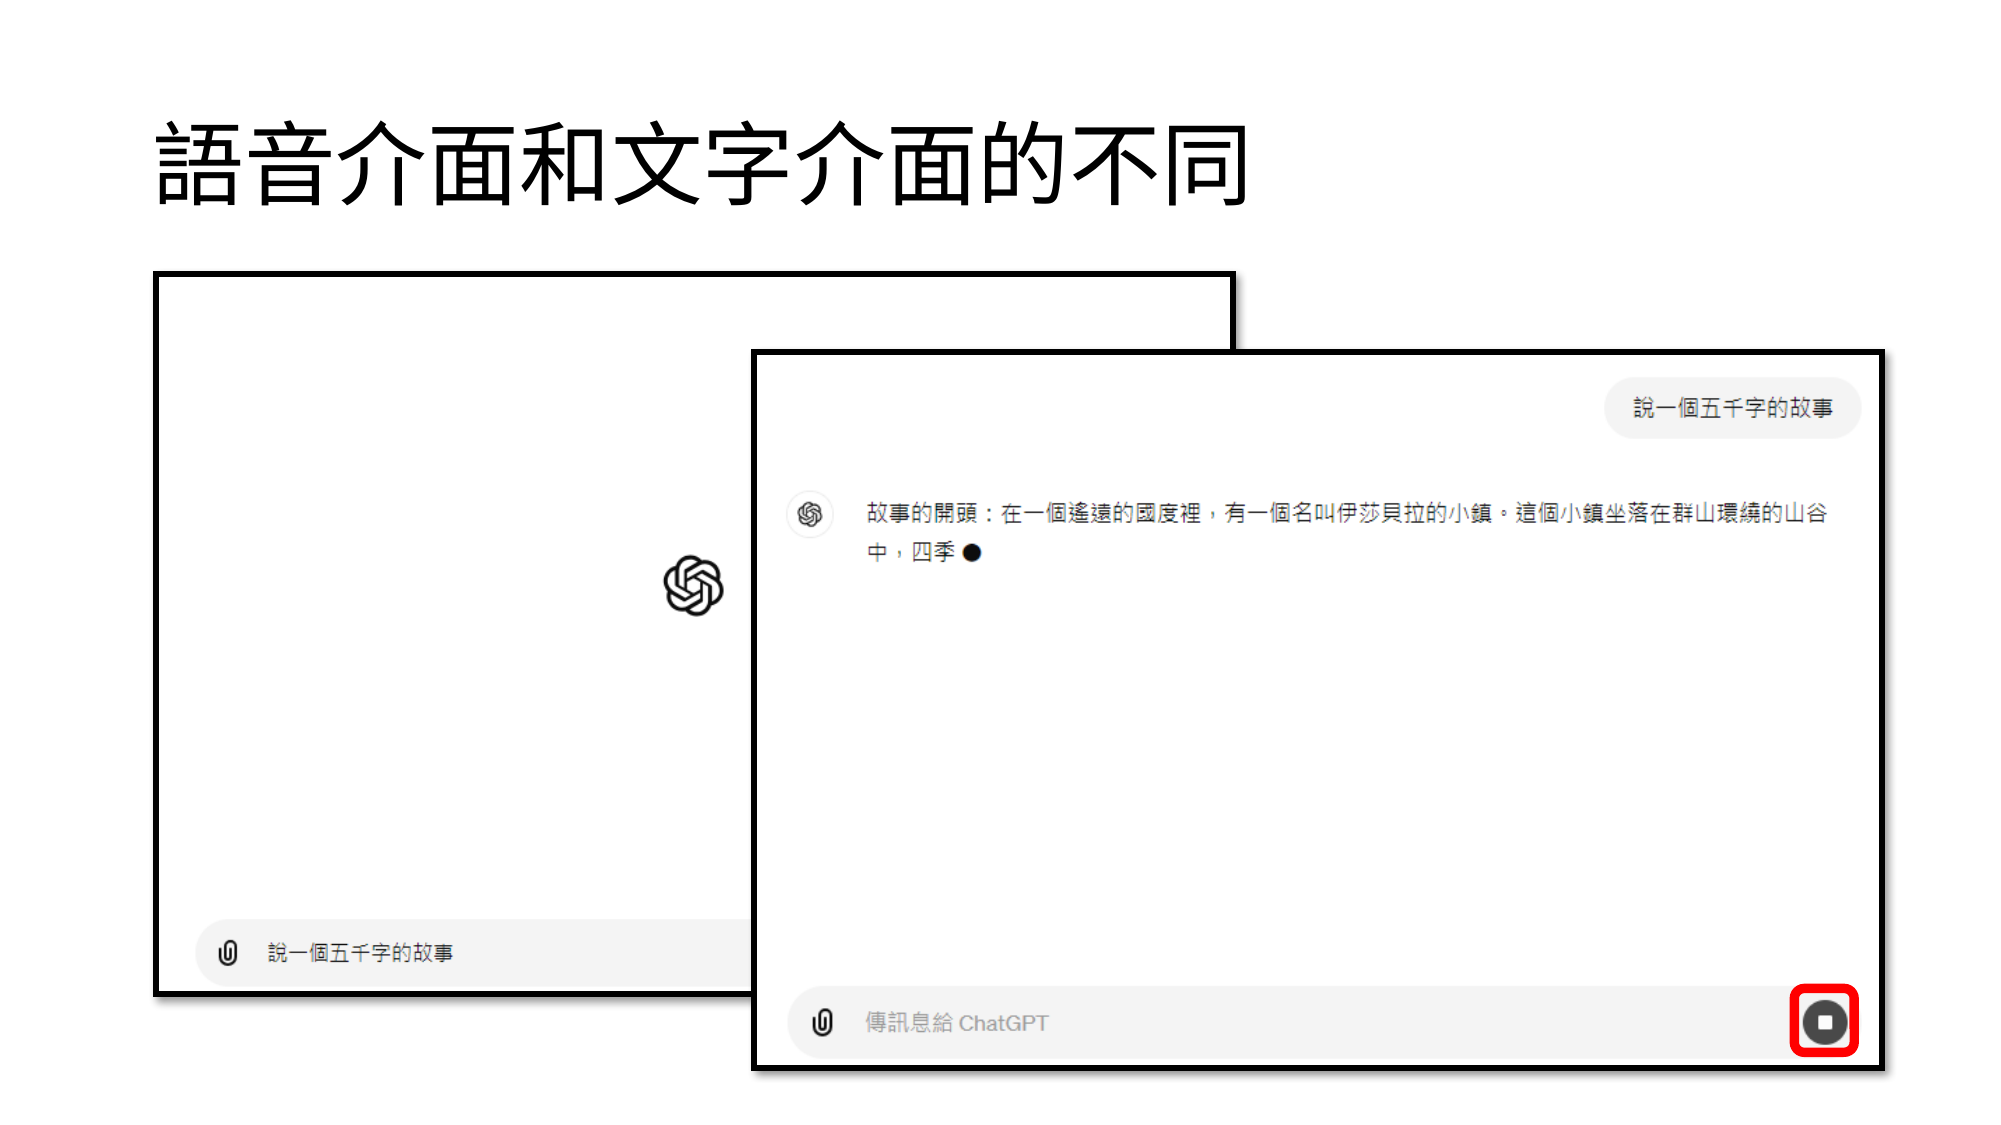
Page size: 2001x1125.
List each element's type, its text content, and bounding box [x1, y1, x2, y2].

title 語音介面和文字介面的不同 [137, 59, 1863, 278]
picture [756, 354, 1880, 1066]
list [158, 276, 1231, 992]
